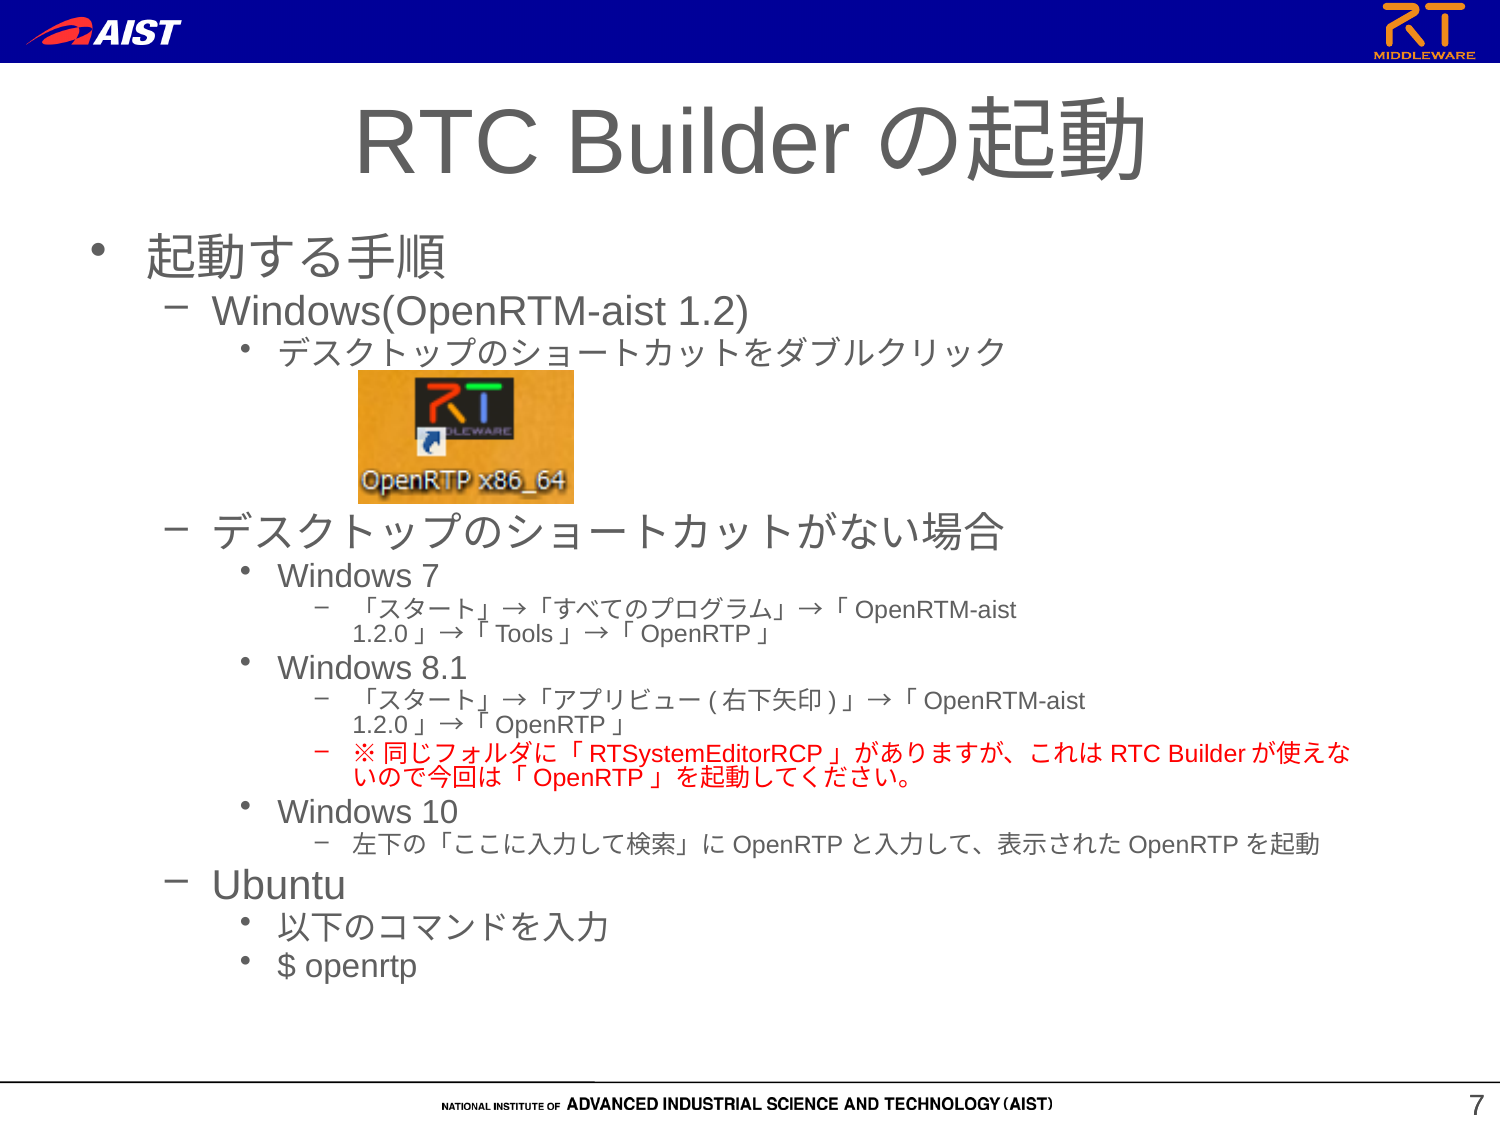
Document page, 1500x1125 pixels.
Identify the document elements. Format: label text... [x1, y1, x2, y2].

text_box 起動する手順 Windows(OpenRTM-aist 1.2) デスクトップのショートカットをダブルクリック デスクトップのショートカットがない場合 Windows 7 「スタート」→「すべてのプログラム」→「OpenRTM-aist 1.2.0」→「Tools」→「OpenRTP」 Windows 8.1 「スタート」→「アプリビュー(右下矢印)」→「OpenRTM-aist 1.2.0」→「OpenRTP」 ※同じフォルダに「RTSystemEditorRCP」がありますが、これはRTC Builderが使えないので今回は「OpenRTP」を起動してください。 Windows 10 左下の「ここに入力して検索」にOpenRTPと入力して、表示されたOpenRTPを起動 Ubuntu 以下のコマンドを入力 $ openrtp [75, 229, 1374, 762]
text_box 7 [1149, 1078, 1500, 1125]
title RTC Builderの起動 [29, 66, 1474, 208]
picture [358, 370, 574, 504]
picture [442, 1097, 1052, 1110]
picture [0, 0, 1500, 63]
